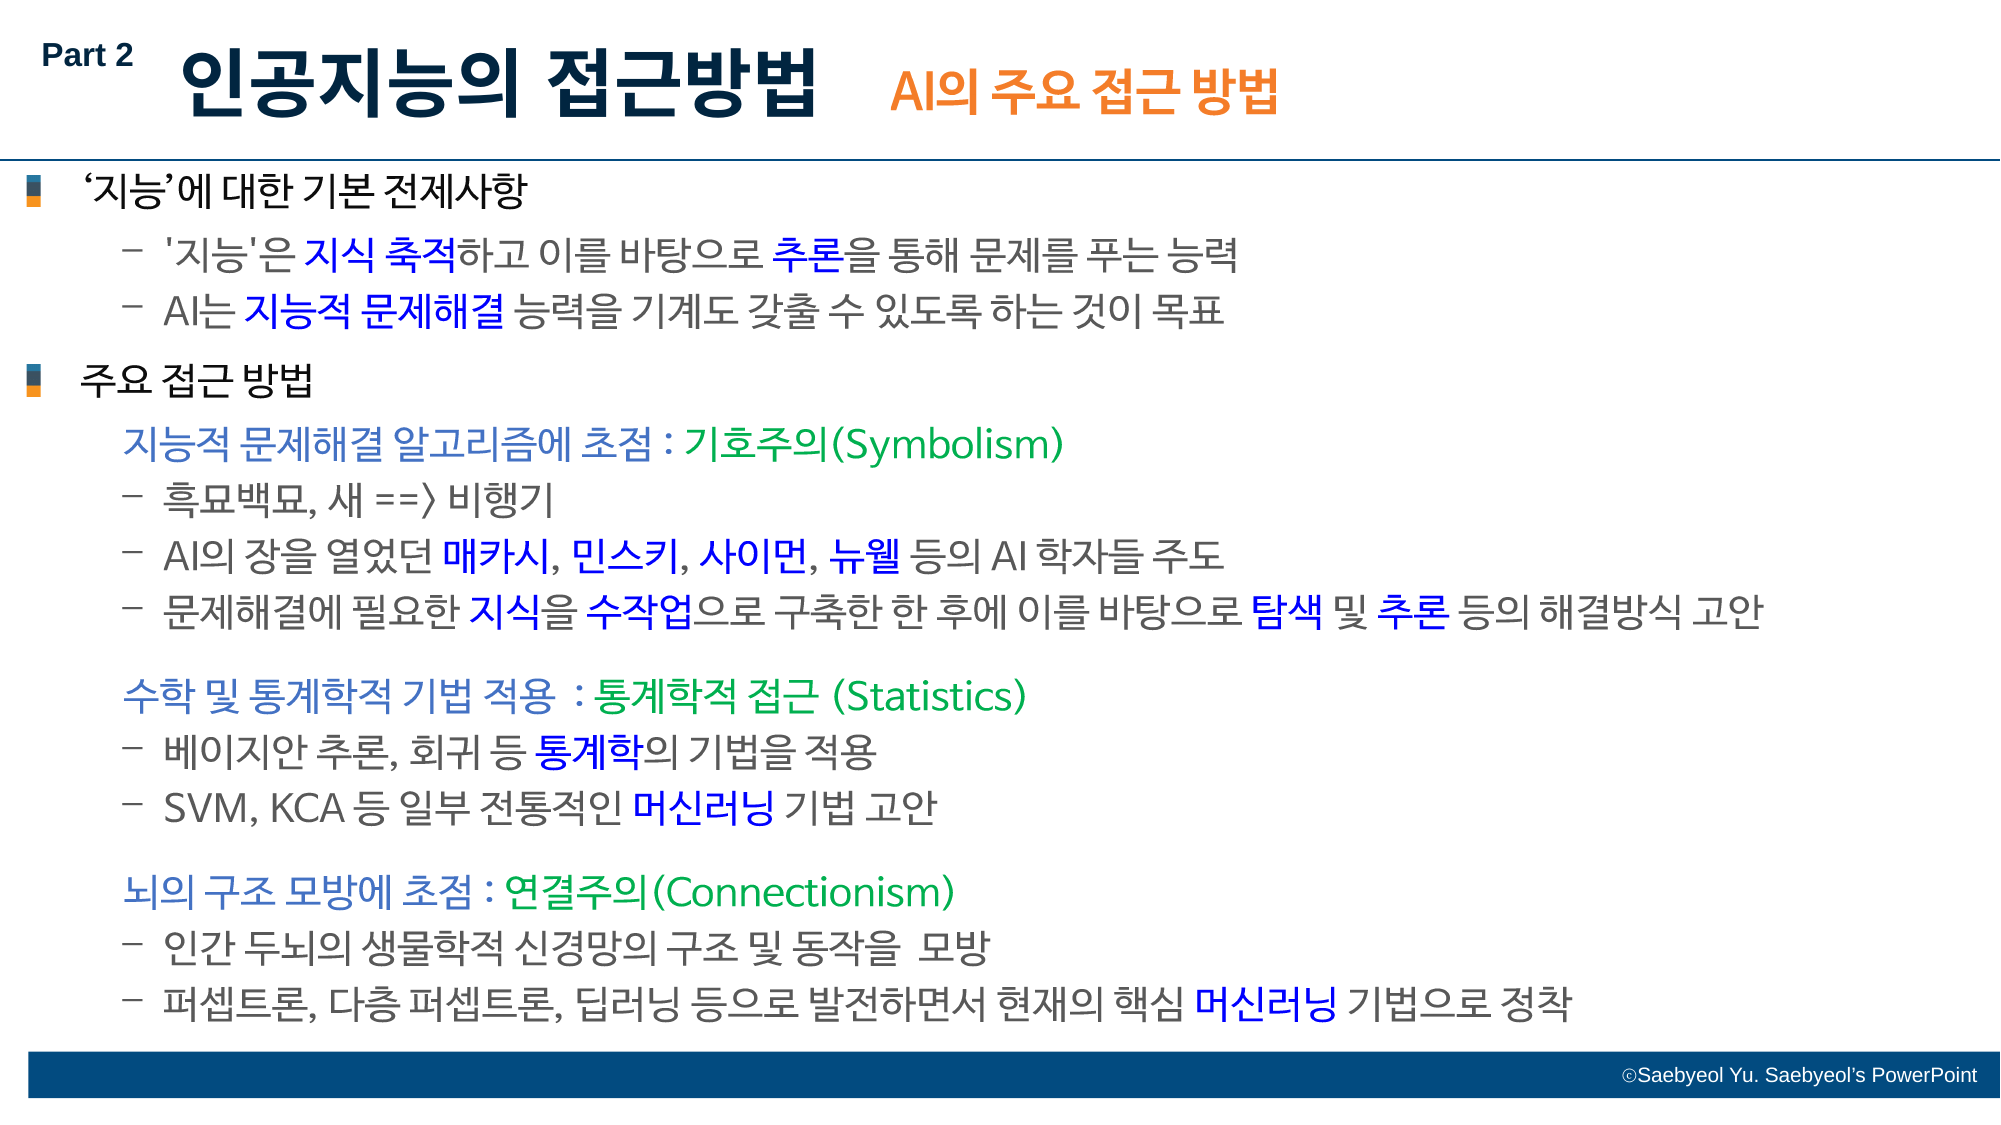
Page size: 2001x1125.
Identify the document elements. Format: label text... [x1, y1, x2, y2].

text_box Part 2 [26, 26, 165, 81]
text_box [26, 171, 1800, 1030]
text_box 인공지능의 접근방법 [165, 28, 1485, 134]
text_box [890, 65, 1326, 123]
